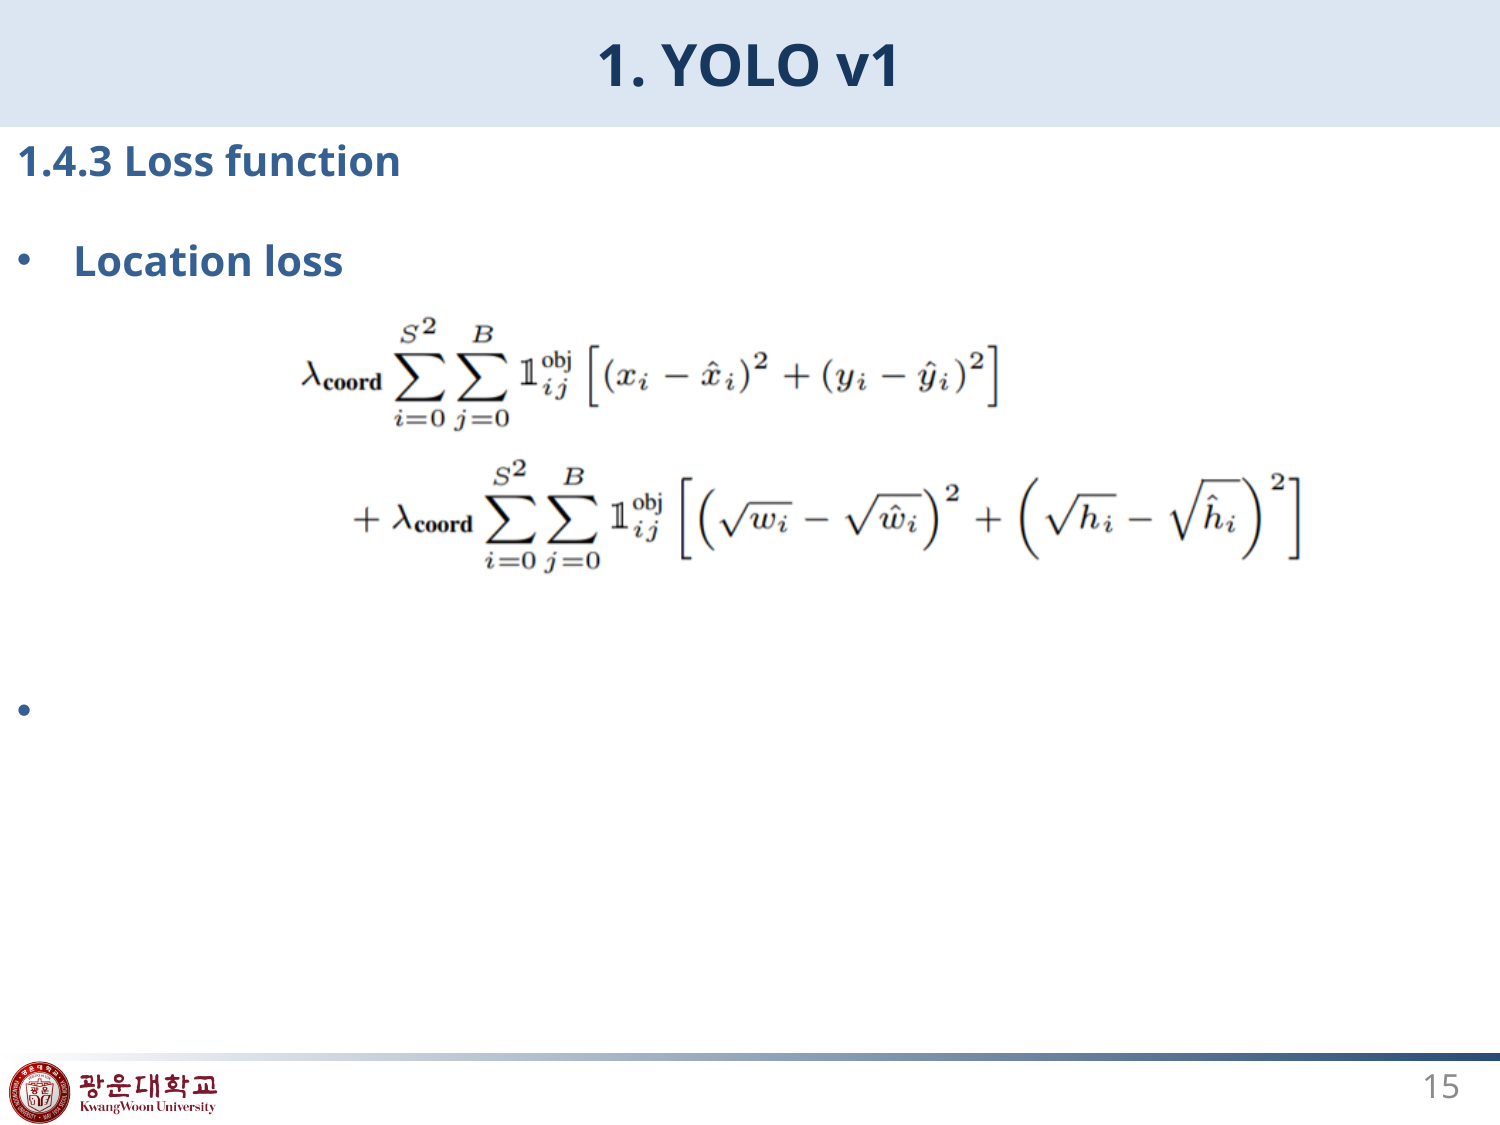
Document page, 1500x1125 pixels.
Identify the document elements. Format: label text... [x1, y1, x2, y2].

slide_number 15 [1125, 1058, 1475, 1119]
title 1. YOLO v1 [0, 0, 1500, 127]
picture [3, 1056, 219, 1124]
picture [262, 305, 1342, 593]
